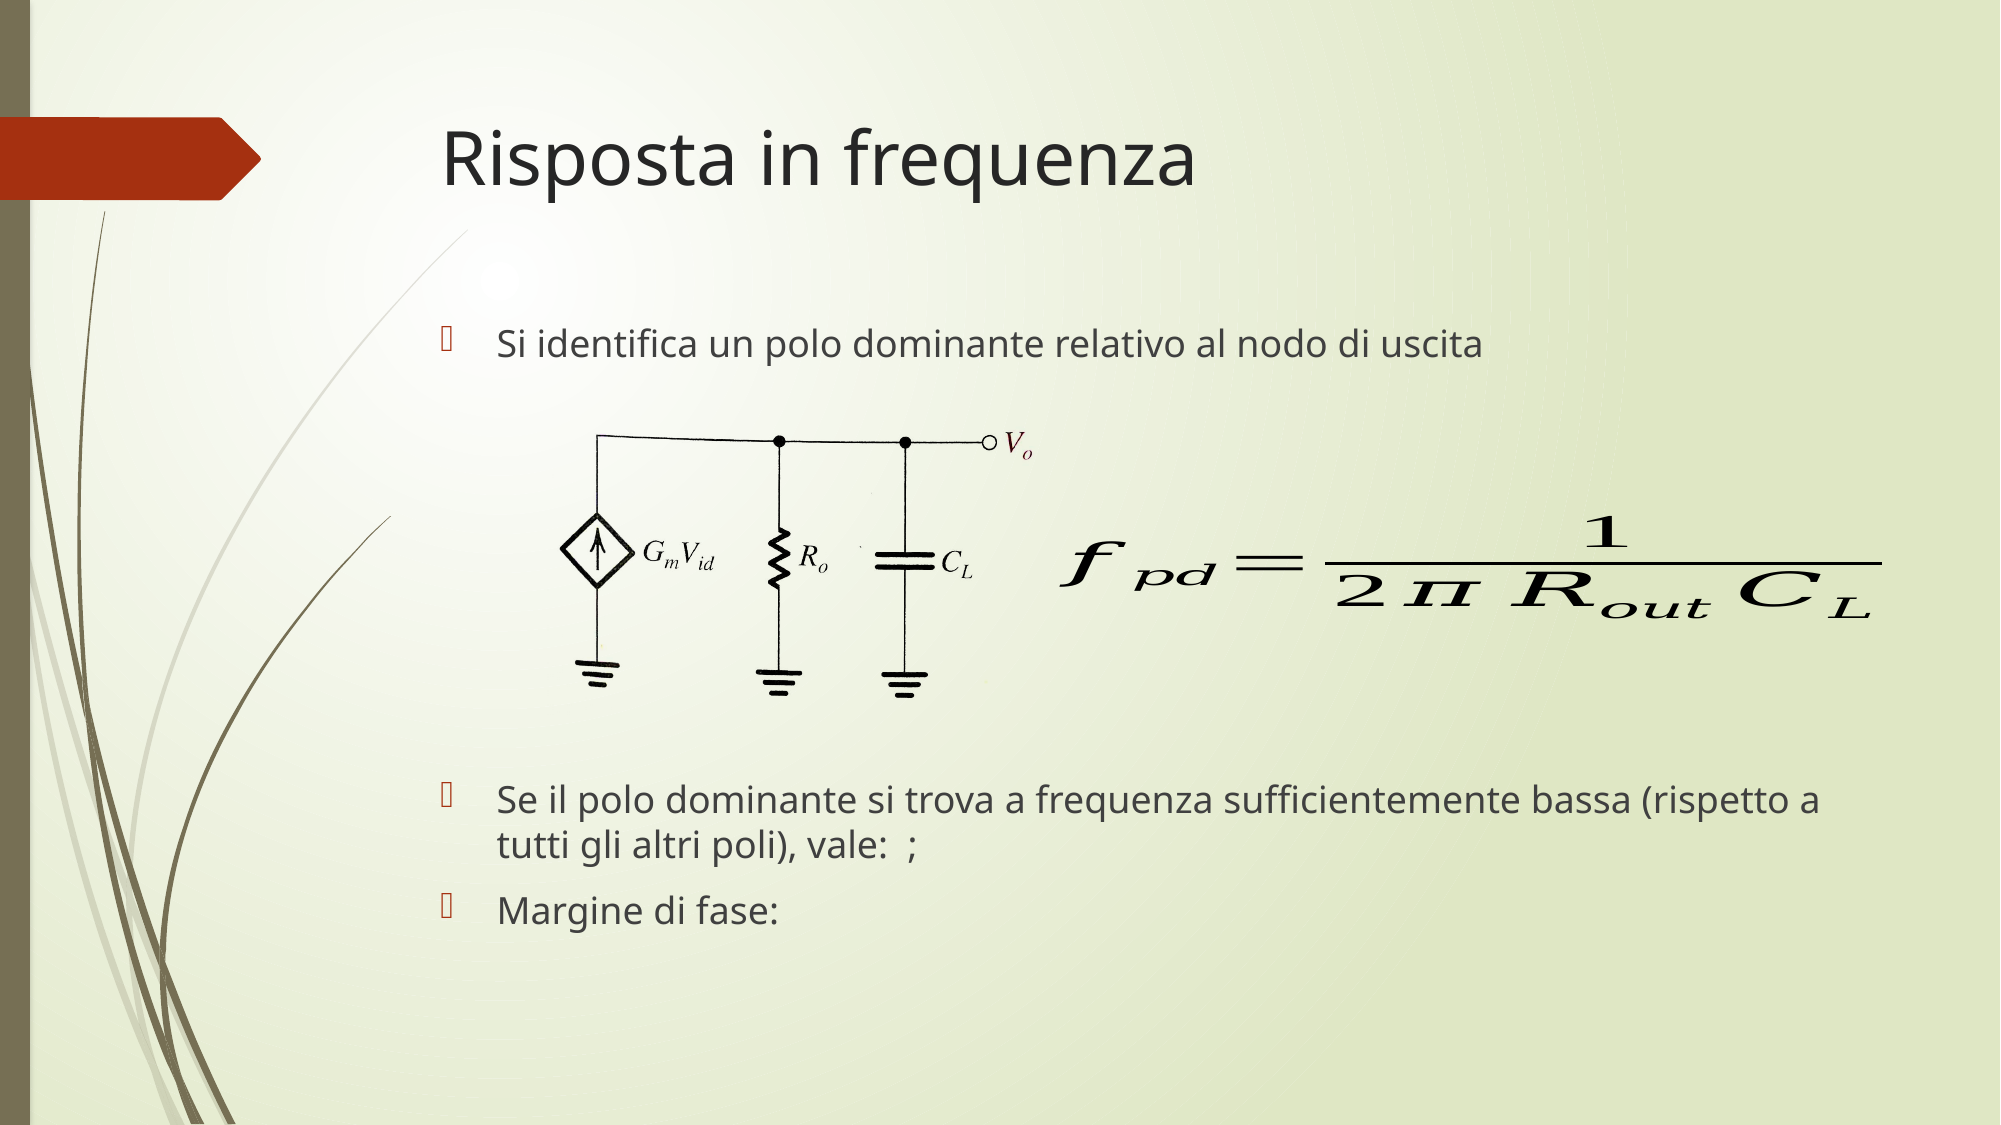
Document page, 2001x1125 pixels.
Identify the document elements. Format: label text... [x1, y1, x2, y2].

picture [546, 412, 1054, 719]
list Si identifica un polo dominante relativo al nodo di uscita [425, 312, 1888, 732]
title Risposta in frequenza [425, 102, 1888, 312]
